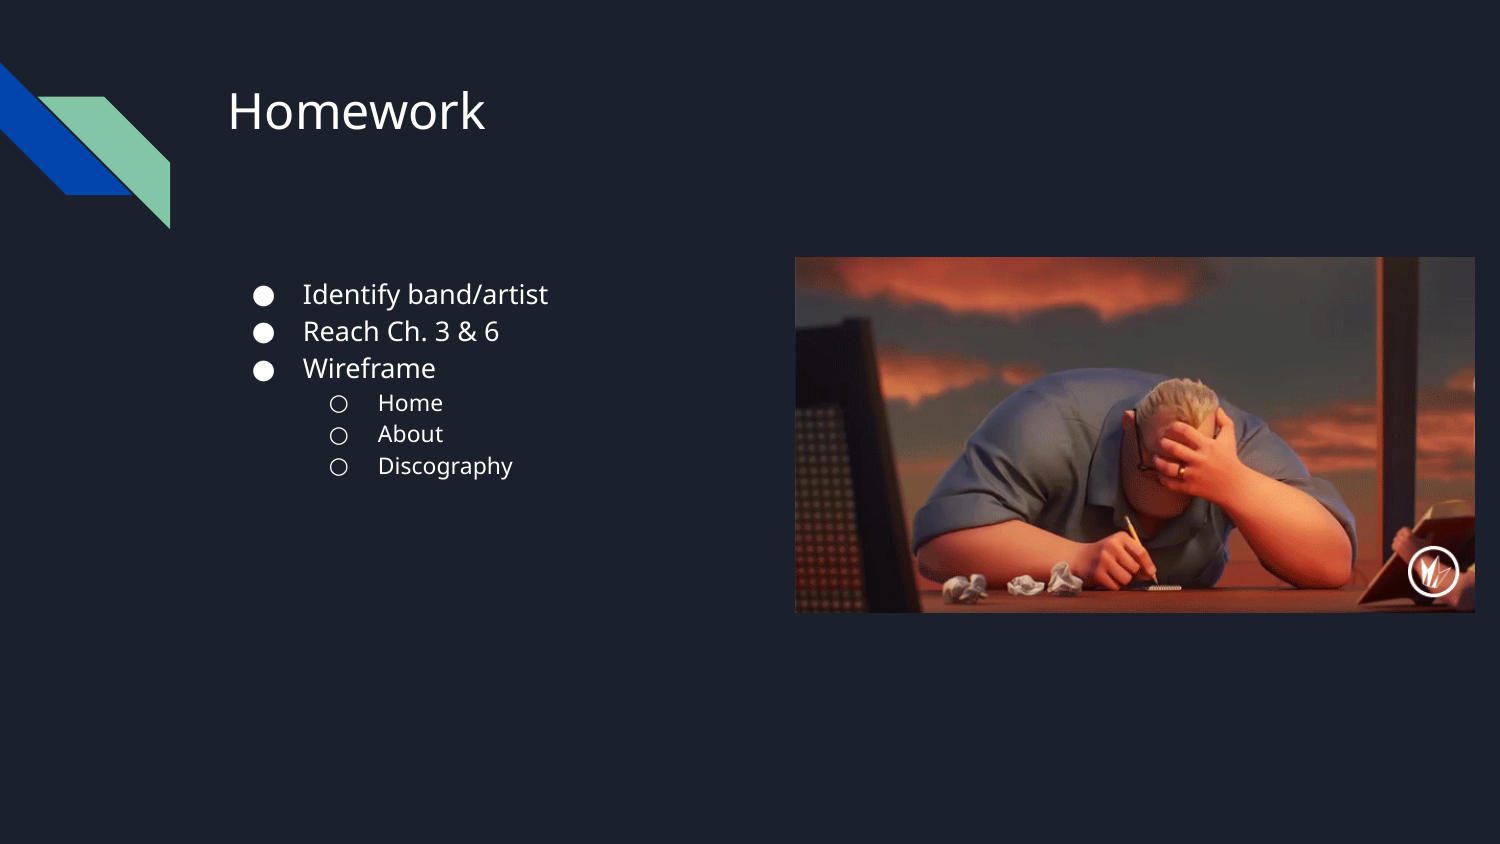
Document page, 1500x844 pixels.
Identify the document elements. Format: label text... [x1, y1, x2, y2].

title Homework [212, 64, 1368, 215]
picture [795, 256, 1475, 613]
list Identify band/artist Reach Ch. 3 & 6 Wireframe Home About Discography [212, 257, 772, 735]
